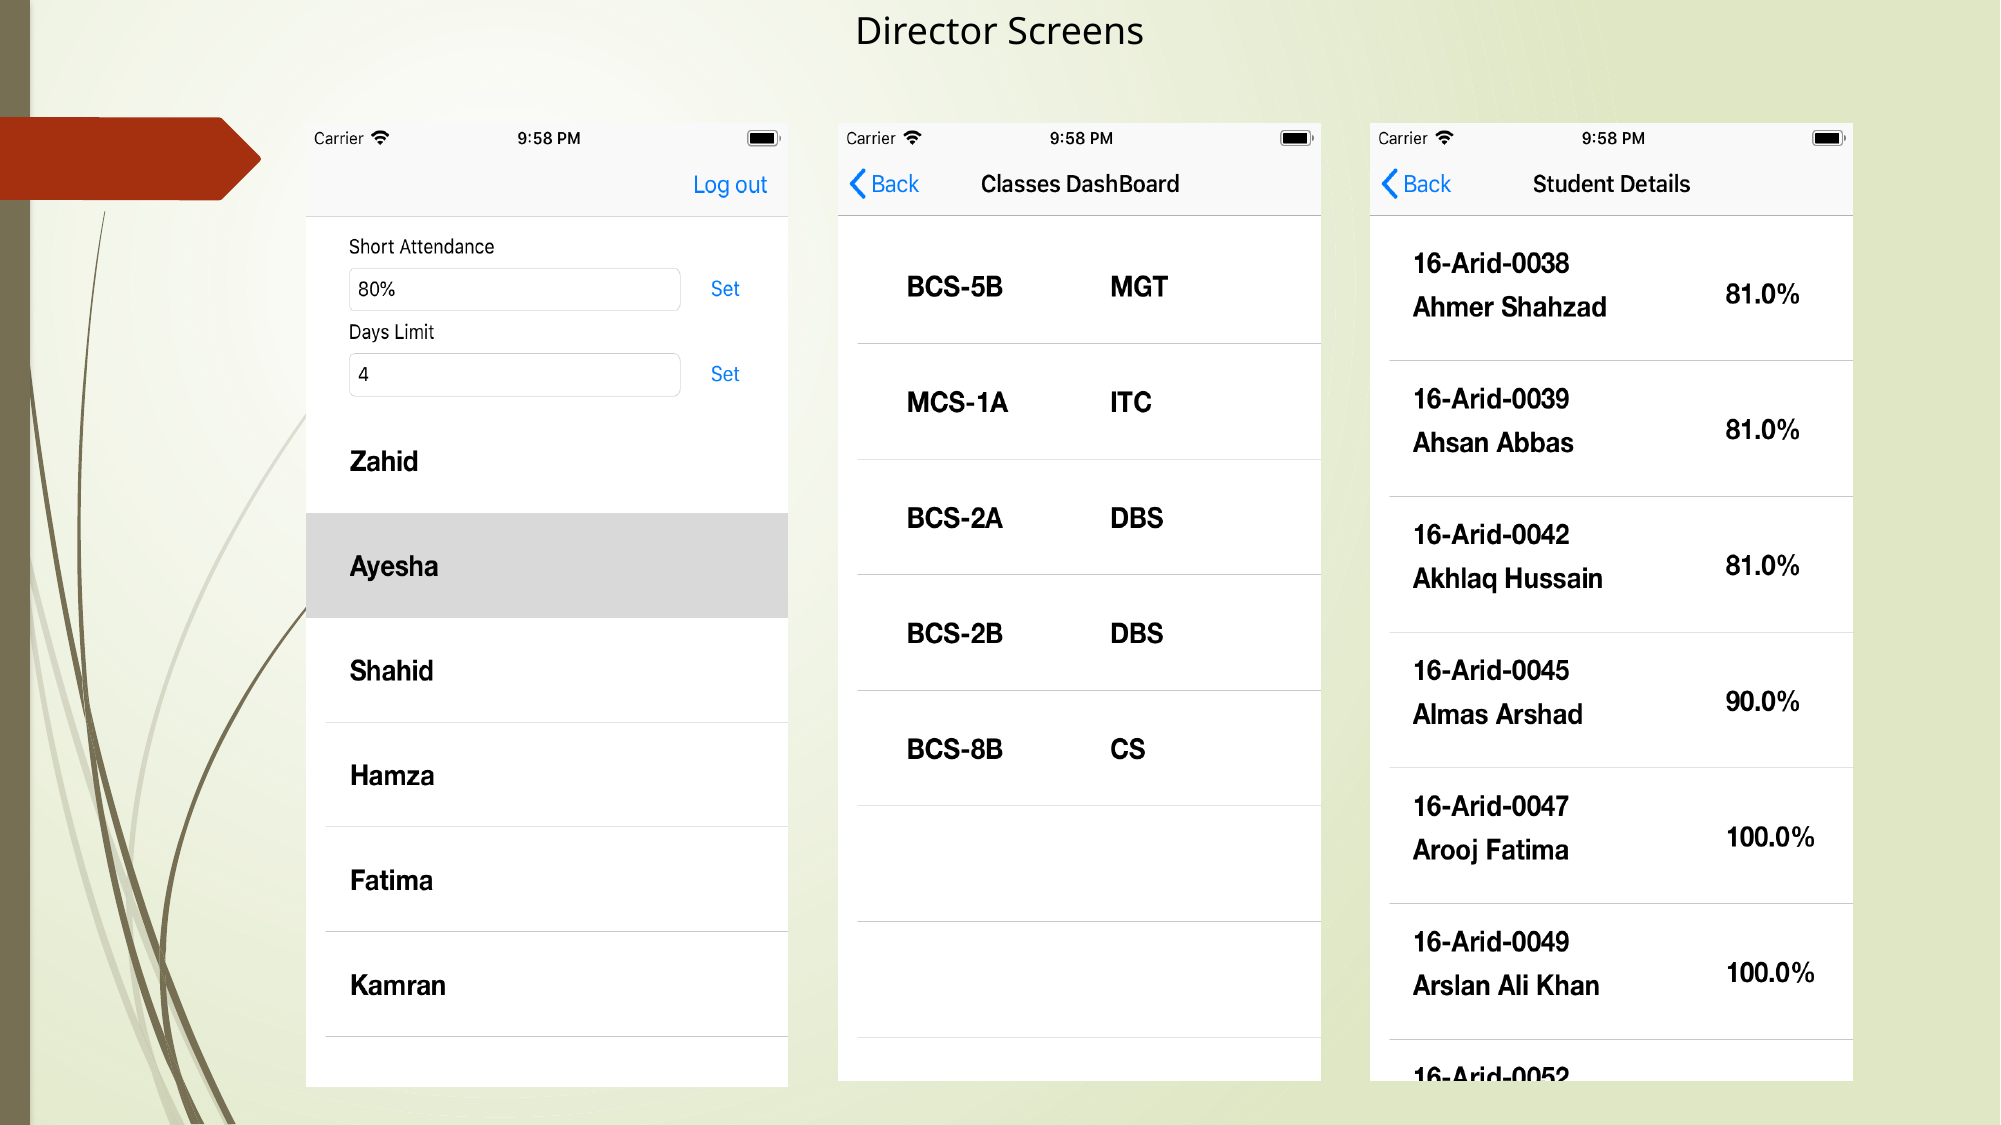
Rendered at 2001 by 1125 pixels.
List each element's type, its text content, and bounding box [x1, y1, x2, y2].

picture [305, 123, 789, 1087]
picture [838, 123, 1321, 1081]
text_box Director Screens [840, 0, 1160, 105]
picture [1370, 123, 1853, 1081]
